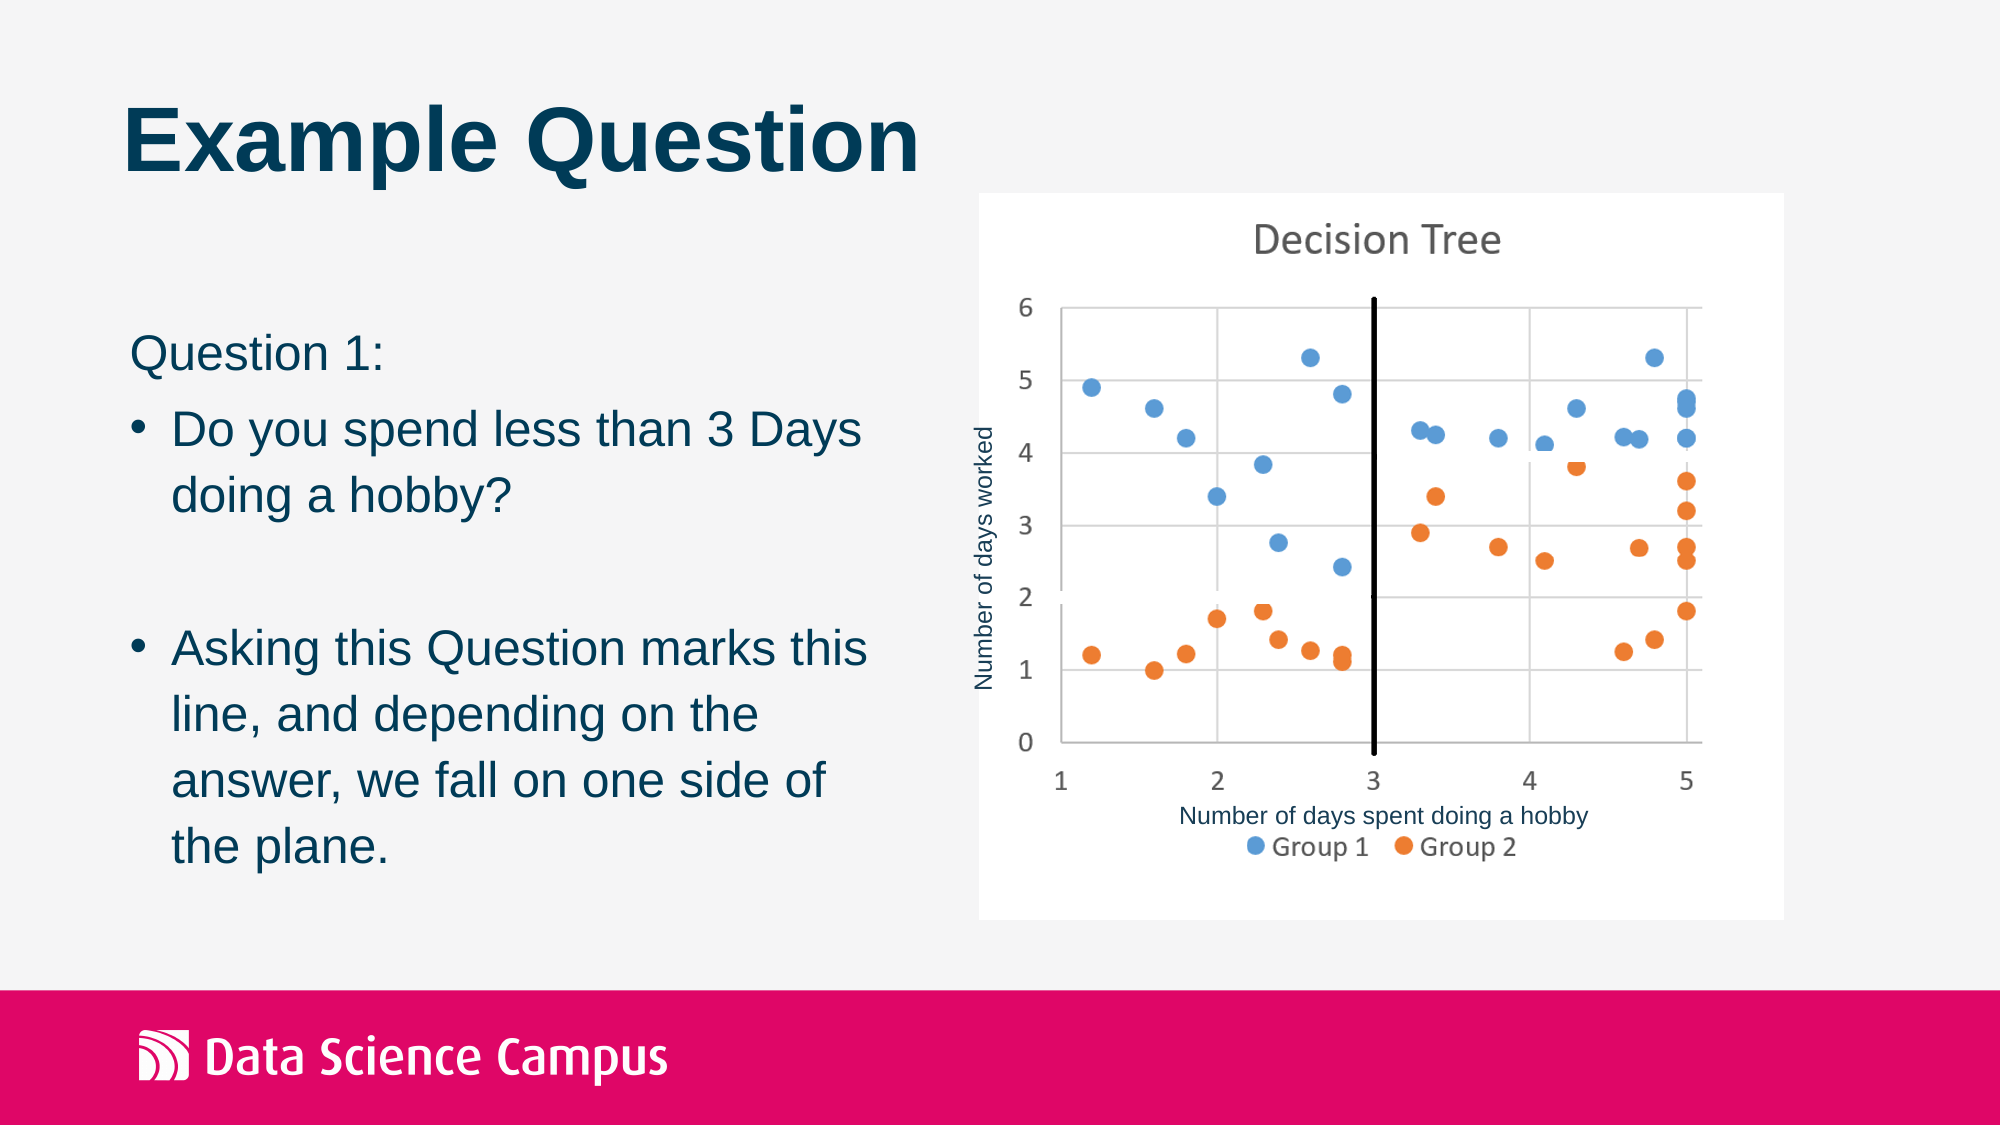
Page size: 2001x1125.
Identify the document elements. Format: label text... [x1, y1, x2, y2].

picture [139, 1030, 667, 1086]
list Question 1: Do you spend less than 3 Days doing a hobby? Asking this Question marks this line, and depending on the answer, we fall on one side of the plane. [129, 314, 899, 920]
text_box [958, 193, 1784, 920]
title Example Question [107, 84, 982, 303]
